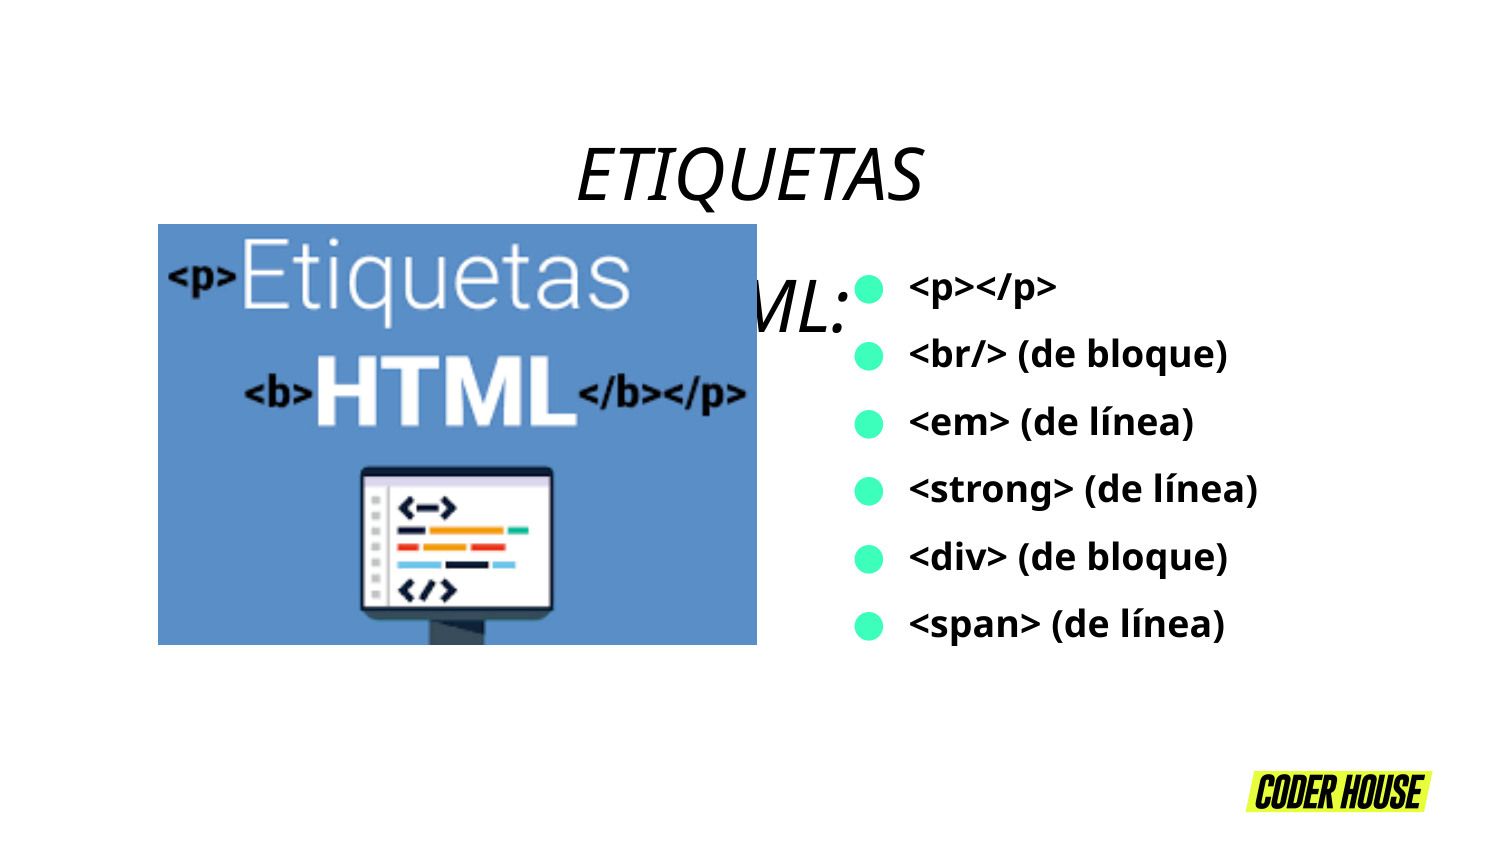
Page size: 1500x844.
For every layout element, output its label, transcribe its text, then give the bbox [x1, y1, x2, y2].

picture [1241, 764, 1437, 819]
title ETIQUETAS HTML: [473, 69, 1027, 163]
picture [158, 224, 757, 645]
list <p></p> <br/> (de bloque) <em> (de línea) <strong> (de línea) <div> (de bloque) <span> (de línea) [818, 225, 1350, 665]
